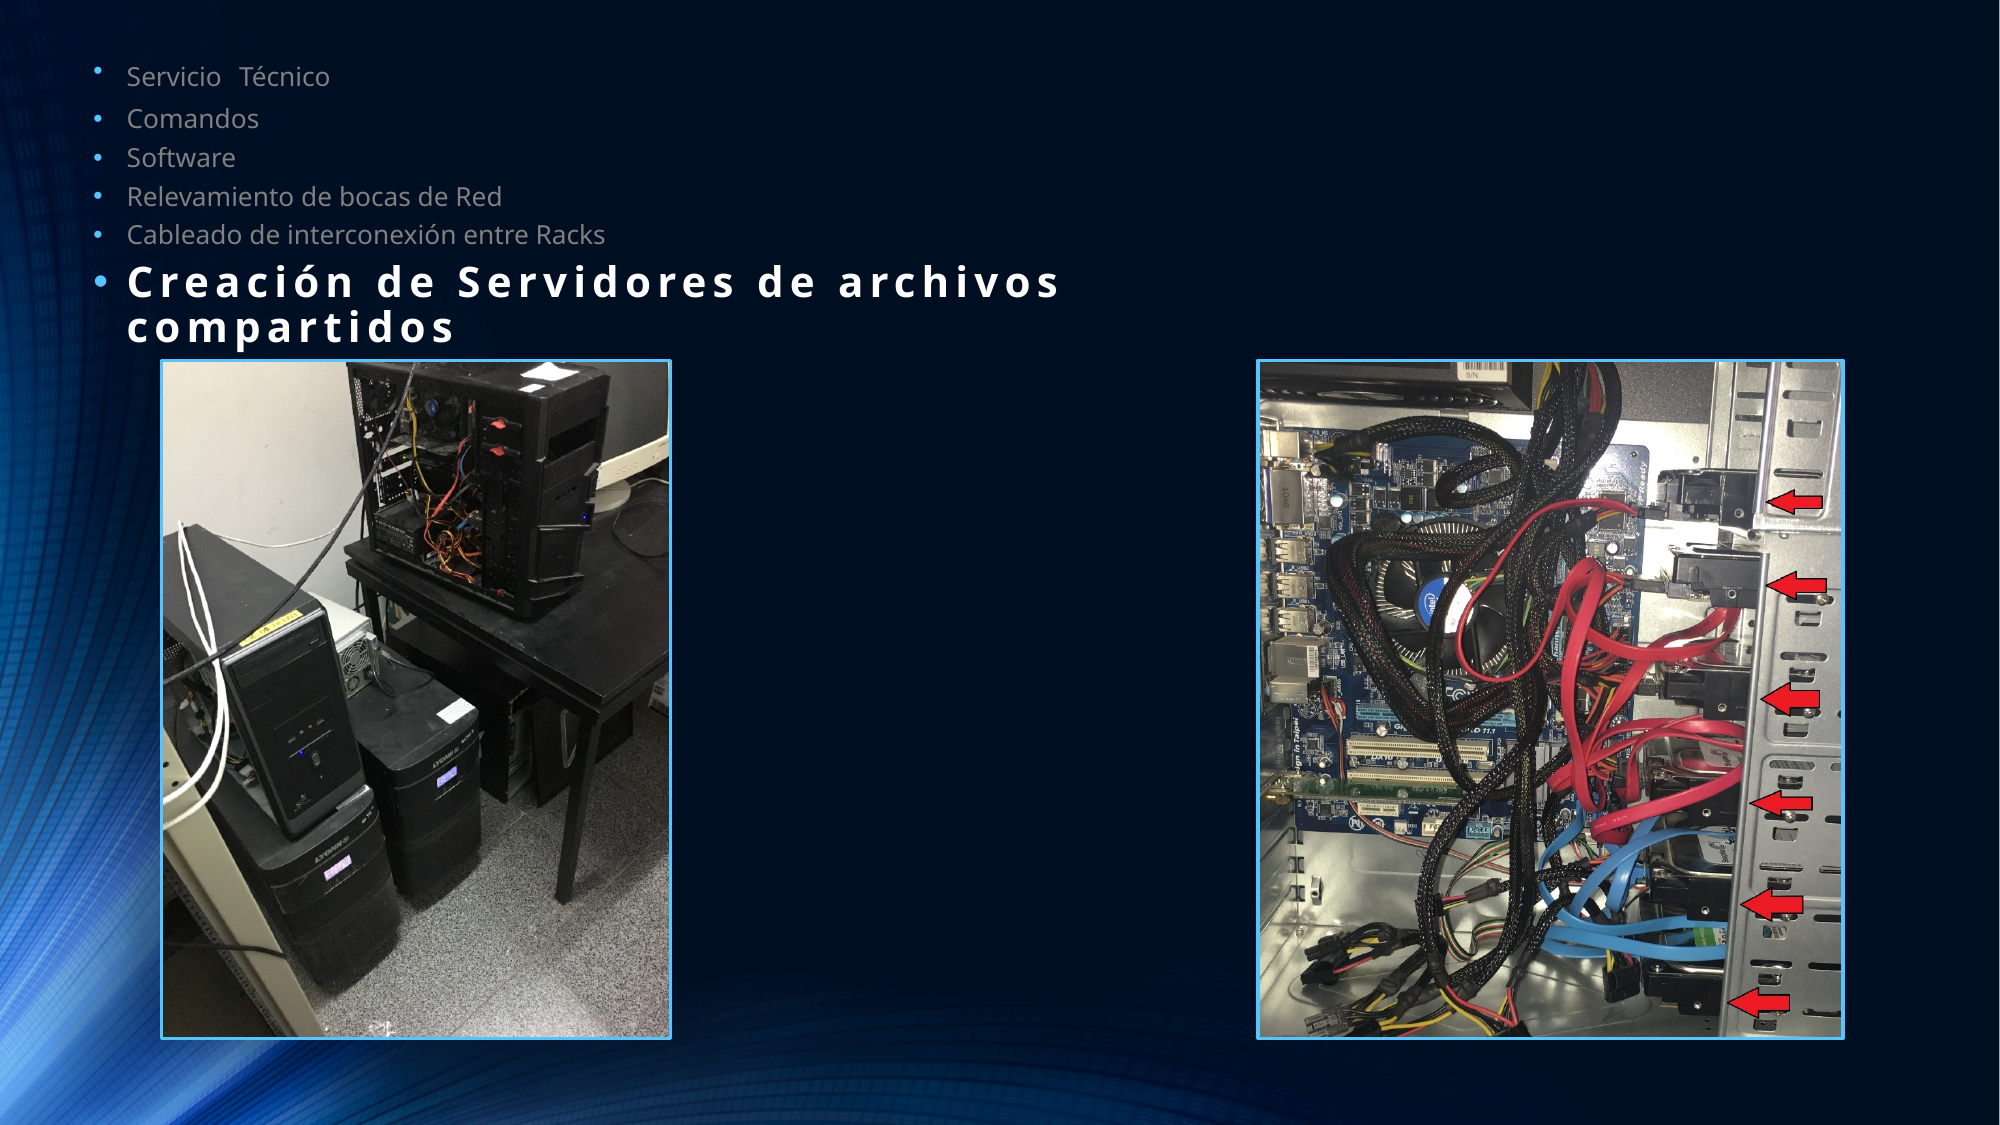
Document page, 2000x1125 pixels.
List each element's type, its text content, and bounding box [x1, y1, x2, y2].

picture [0, 0, 2000, 1125]
list Servicio Técnico Comandos Software Relevamiento de bocas de Red Cableado de interconexión entre Racks Creación de Servidores de archivos compartidos [78, 42, 1390, 362]
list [78, 446, 754, 953]
